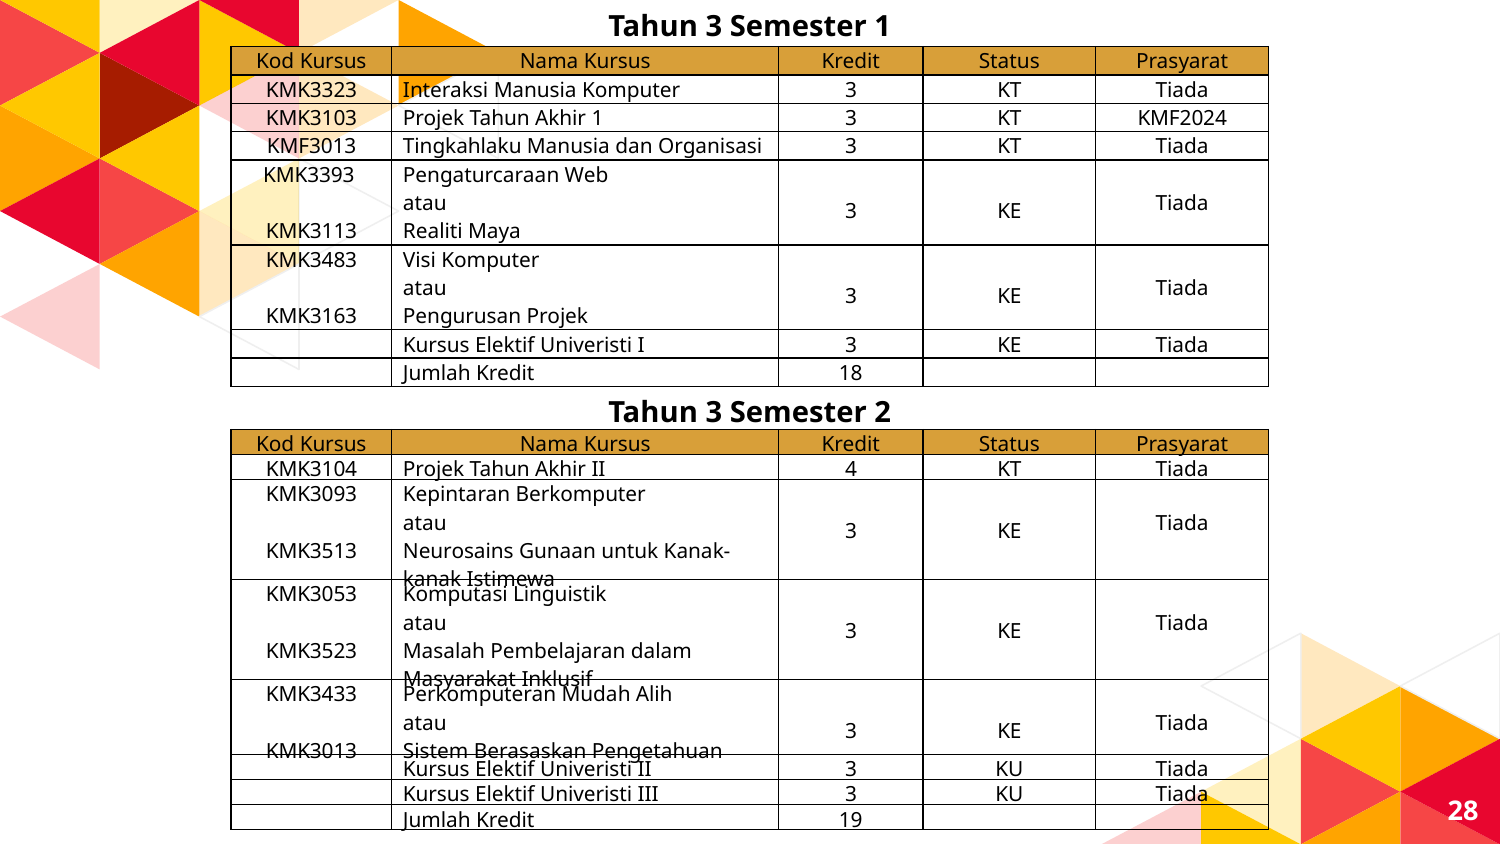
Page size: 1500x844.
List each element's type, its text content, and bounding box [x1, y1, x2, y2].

table_cell 3 [779, 132, 922, 159]
table_cell [1096, 805, 1268, 829]
table_cell [232, 805, 391, 829]
table_cell KMK3433 KMK3013 [232, 680, 391, 754]
table_cell [924, 805, 1095, 829]
table_cell KE [924, 246, 1095, 329]
table_cell Interaksi Manusia Komputer [392, 76, 778, 103]
table_cell Perkomputeran Mudah Alih atau Sistem Berasaskan Pengetahuan [392, 680, 778, 754]
table_header Prasyarat [1096, 47, 1268, 74]
table_cell 3 [779, 161, 922, 244]
table_cell KT [924, 104, 1095, 131]
table_cell [232, 755, 391, 779]
table_cell KMK3103 [232, 104, 391, 131]
table_header Prasyarat [1096, 430, 1268, 454]
table_cell KU [924, 755, 1095, 779]
table_cell Tiada [1096, 132, 1268, 159]
table_cell Visi Komputer atau Pengurusan Projek [392, 246, 778, 329]
table_cell Projek Tahun Akhir 1 [392, 104, 778, 131]
table_cell KU [924, 780, 1095, 804]
table_cell Kursus Elektif Univeristi III [392, 780, 778, 804]
table_cell 18 [779, 359, 922, 386]
table_cell 3 [779, 76, 922, 103]
table_header Status [924, 430, 1095, 454]
text_box Tahun 3 Semester 2 [593, 385, 907, 436]
table_cell KE [924, 330, 1095, 357]
table_cell Tiada [1096, 455, 1268, 479]
table_cell [924, 359, 1095, 386]
table_cell KT [924, 76, 1095, 103]
table_cell KMF3013 [232, 132, 391, 159]
table_header Nama Kursus [392, 47, 778, 74]
table_cell Kursus Elektif Univeristi II [392, 755, 778, 779]
table_header Kod Kursus [232, 430, 391, 454]
table_cell Tiada [1096, 480, 1268, 579]
table_cell 19 [779, 805, 922, 829]
table_cell Tiada [1096, 246, 1268, 329]
table_cell 3 [779, 780, 922, 804]
table_cell Tiada [1096, 755, 1268, 779]
table_cell KMK3053 KMK3523 [232, 580, 391, 679]
table_cell KMK3323 [232, 76, 391, 103]
table_cell Kursus Elektif Univeristi I [392, 330, 778, 357]
table_cell 3 [779, 480, 922, 579]
table_cell KE [924, 580, 1095, 679]
table_cell Tiada [1096, 161, 1268, 244]
table_cell 3 [779, 330, 922, 357]
table_cell 3 [779, 755, 922, 779]
table_header Kredit [779, 47, 922, 74]
table_cell 3 [779, 680, 922, 754]
table_cell 4 [779, 455, 922, 479]
table_cell Tiada [1096, 580, 1268, 679]
table_cell KT [924, 455, 1095, 479]
table_cell 3 [779, 246, 922, 329]
table_cell KE [924, 161, 1095, 244]
table_cell Tiada [1096, 680, 1268, 754]
table_cell Tingkahlaku Manusia dan Organisasi [392, 132, 778, 159]
table_cell KMK3393 KMK3113 [232, 161, 391, 244]
slide_number 28 [1403, 779, 1494, 844]
table_header Kod Kursus [232, 47, 391, 74]
table_cell [232, 359, 391, 386]
table_cell [232, 330, 391, 357]
text_box Tahun 3 Semester 1 [593, 0, 907, 50]
table_cell KMK3093 KMK3513 [232, 480, 391, 579]
table_cell Jumlah Kredit [392, 805, 778, 829]
table_cell KE [924, 480, 1095, 579]
table_cell 3 [779, 104, 922, 131]
table_cell KMK3483 KMK3163 [232, 246, 391, 329]
table_cell 3 [779, 580, 922, 679]
table_header Nama Kursus [392, 430, 778, 454]
table_cell KE [924, 680, 1095, 754]
table_cell Pengaturcaraan Web atau Realiti Maya [392, 161, 778, 244]
table_cell KMF2024 [1096, 104, 1268, 131]
table_cell Jumlah Kredit [392, 359, 778, 386]
table_cell Kepintaran Berkomputer atau Neurosains Gunaan untuk Kanak-kanak Istimewa [392, 480, 778, 579]
table_header Status [924, 47, 1095, 74]
table_cell Tiada [1096, 76, 1268, 103]
table_cell Tiada [1096, 330, 1268, 357]
table_cell [232, 780, 391, 804]
table_cell Komputasi Linguistik atau Masalah Pembelajaran dalam Masyarakat Inklusif [392, 580, 778, 679]
table_cell Projek Tahun Akhir II [392, 455, 778, 479]
table_cell KMK3104 [232, 455, 391, 479]
table_cell [1096, 359, 1268, 386]
table_cell Tiada [1096, 780, 1268, 804]
table_cell KT [924, 132, 1095, 159]
table_header Kredit [779, 430, 922, 454]
